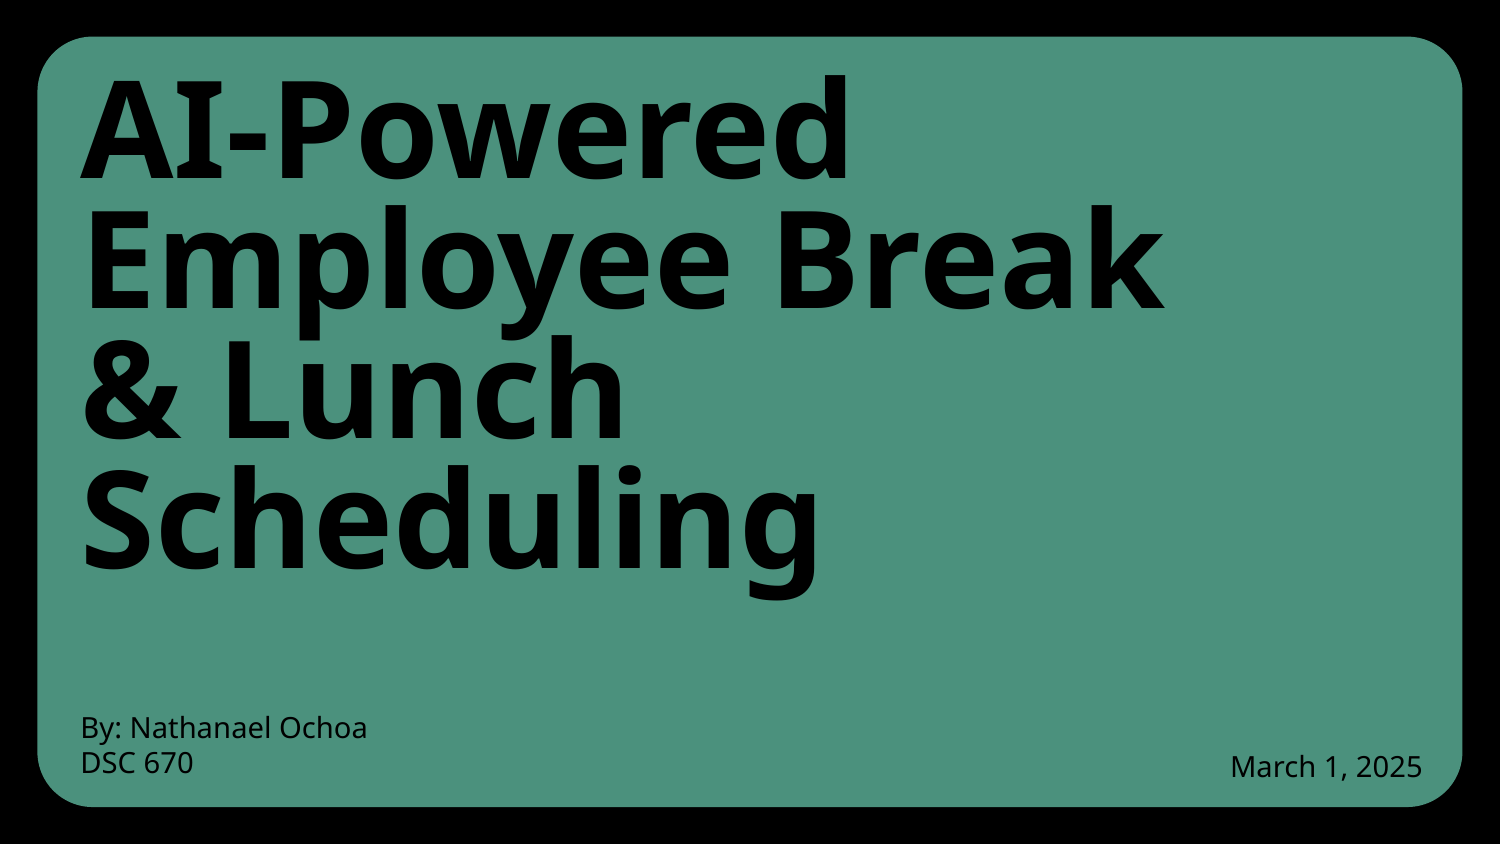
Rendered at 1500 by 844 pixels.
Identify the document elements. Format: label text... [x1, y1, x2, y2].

slide_number 1 [1403, 779, 1494, 844]
list March 1, 2025 [1038, 733, 1446, 792]
title AI-Powered Employee Break & Lunch Scheduling [65, 59, 1287, 470]
list By: Nathanael Ochoa DSC 670 [65, 694, 473, 792]
